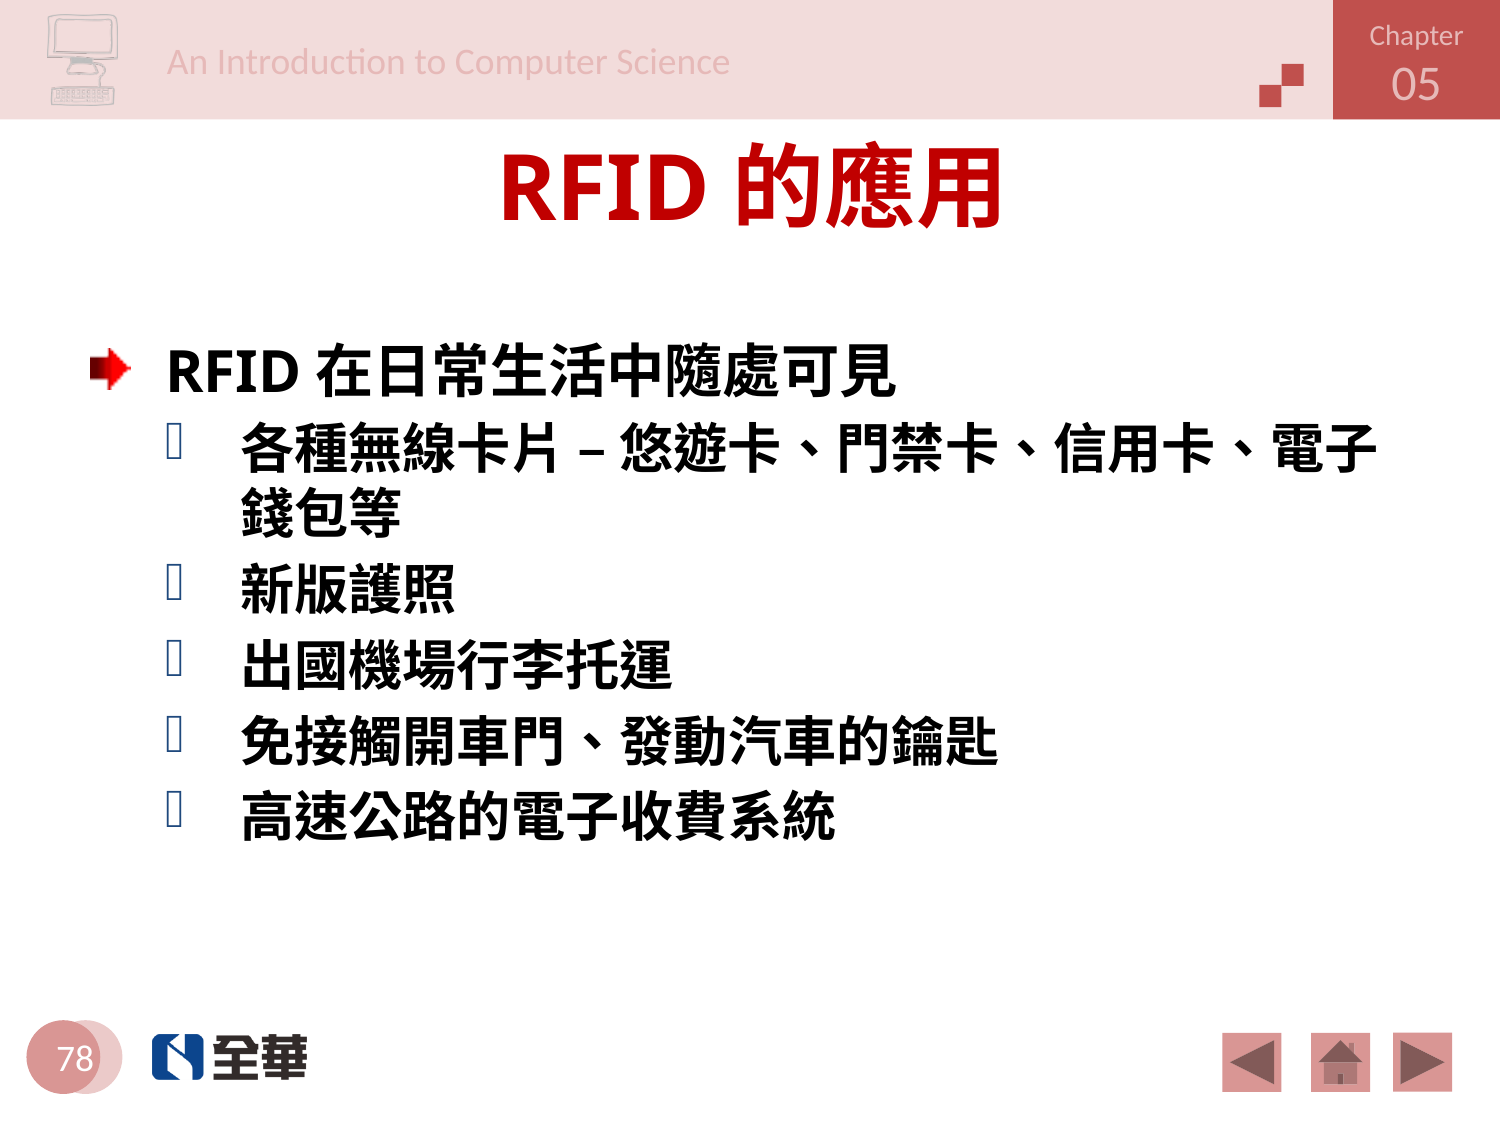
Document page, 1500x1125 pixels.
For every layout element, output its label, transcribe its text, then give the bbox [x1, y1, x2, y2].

list RFID在日常生活中隨處可見 各種無線卡片 – 悠遊卡、門禁卡、信用卡、電子錢包等 新版護照 出國機場行李托運 免接觸開車門、發動汽車的鑰匙 高速公路的電子收費系統 [75, 326, 1425, 1005]
picture [90, 348, 131, 390]
picture [152, 1034, 307, 1080]
picture [47, 14, 118, 106]
title RFID的應用 [76, 90, 1427, 278]
